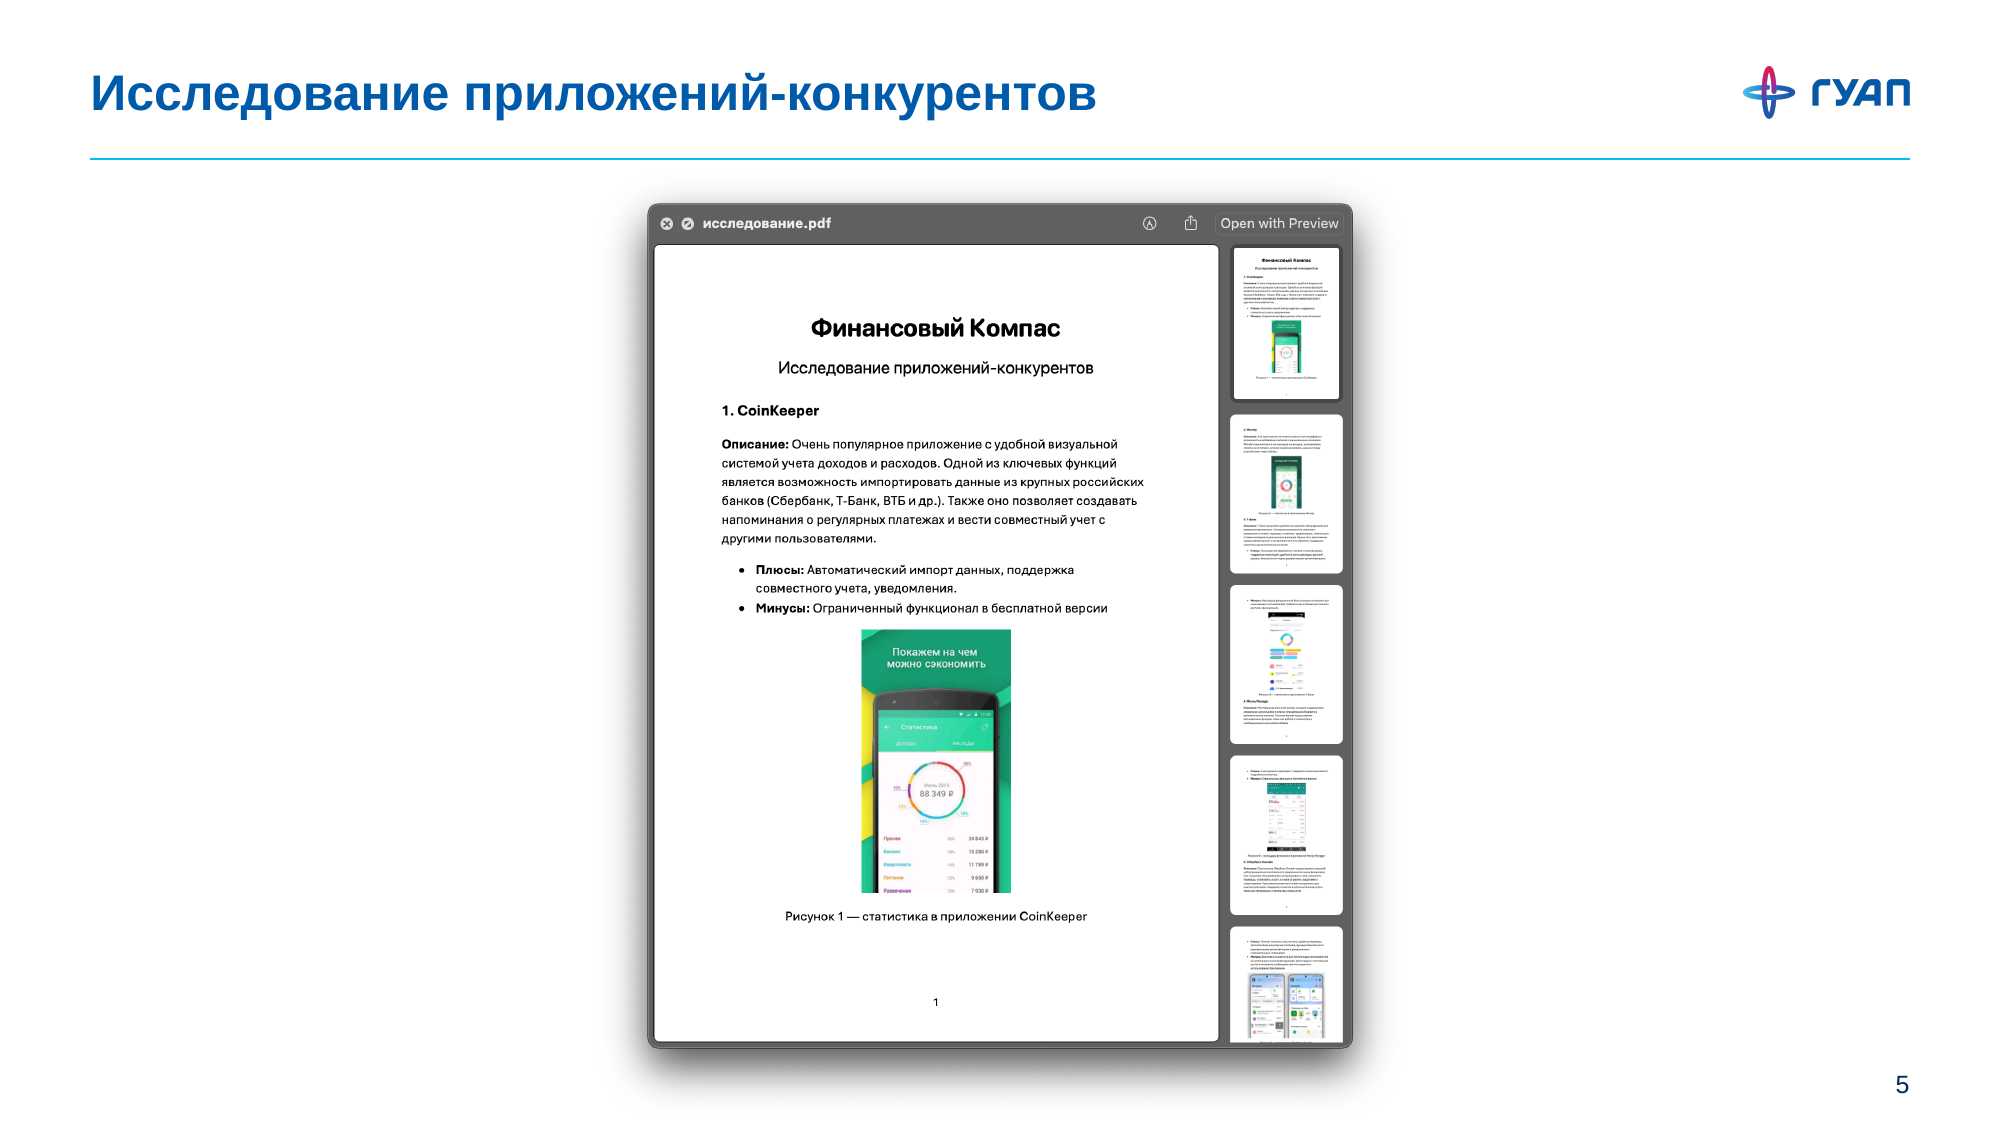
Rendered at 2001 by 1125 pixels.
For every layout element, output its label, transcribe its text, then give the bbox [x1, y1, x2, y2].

title Исследование приложений-конкурентов [90, 66, 1667, 122]
picture [589, 164, 1411, 1125]
picture [1743, 66, 1910, 119]
